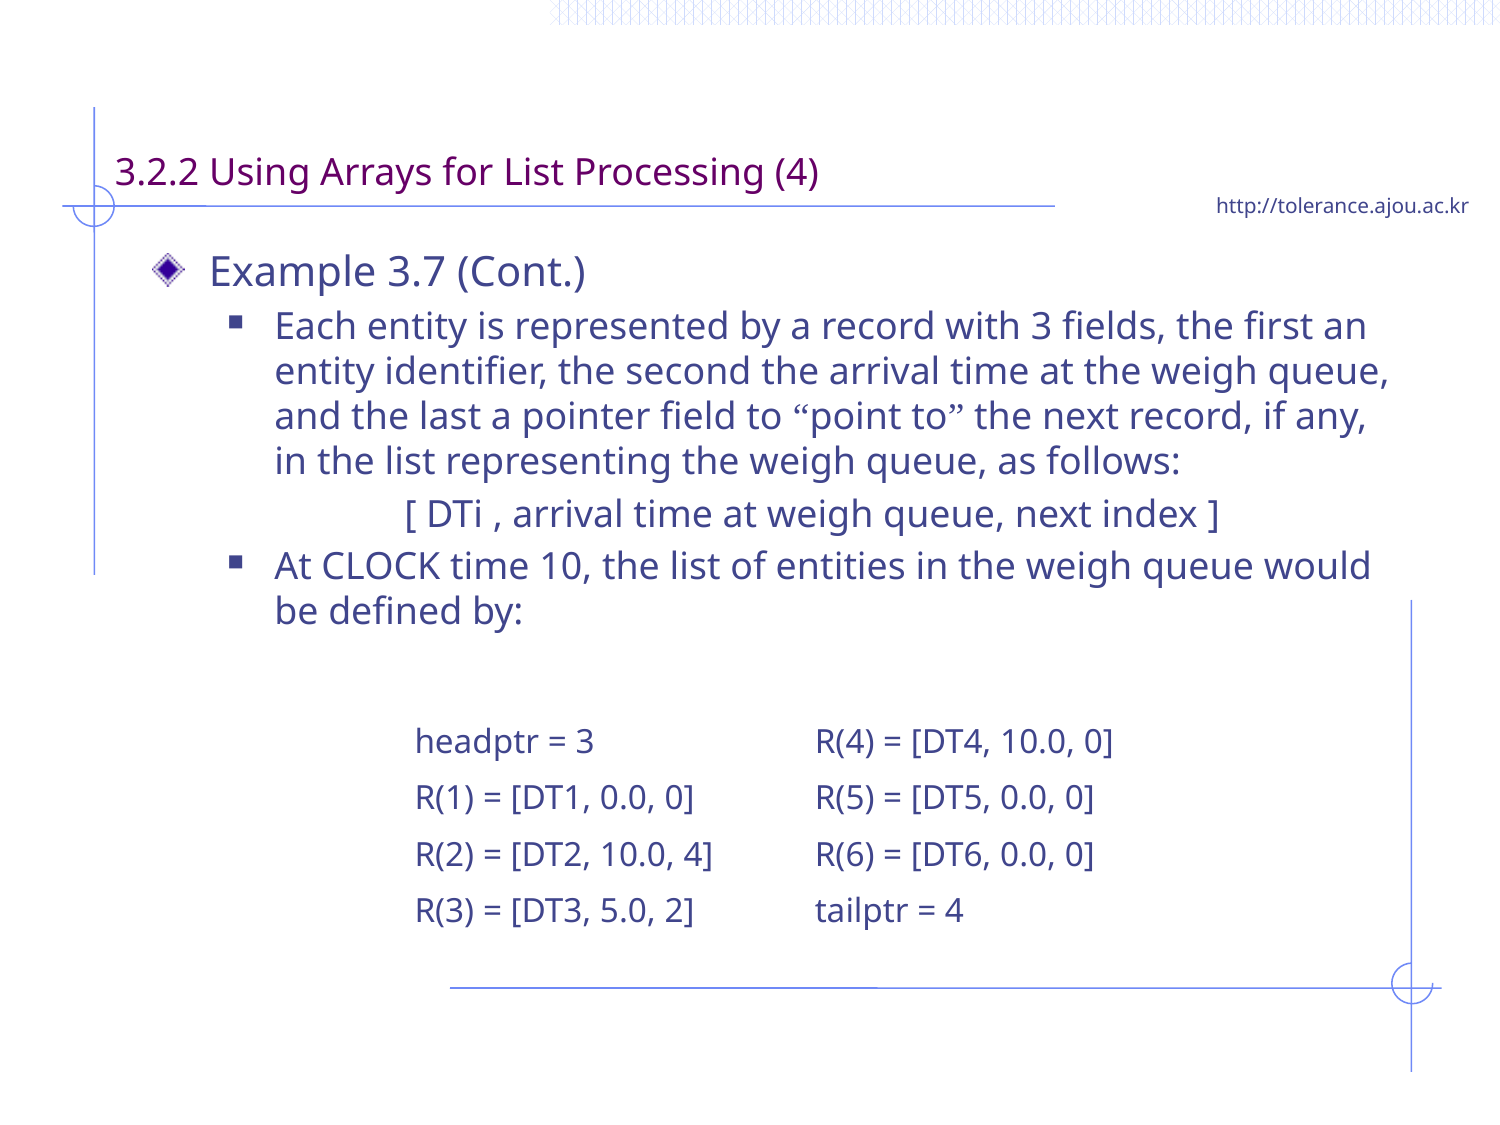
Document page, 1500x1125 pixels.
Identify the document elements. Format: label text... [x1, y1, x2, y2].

text_box R(4) = [DT4, 10.0, 0] R(5) = [DT5, 0.0, 0] R(6) = [DT6, 0.0, 0] tailptr = 4 [799, 712, 1188, 937]
list Example 3.7 (Cont.) Each entity is represented by a record with 3 fields, the first an entity identifier, the second the arrival time at the weigh queue, and the last a pointer field to “point to” the next record, if any, in the list representing the weigh queue, as follows: [ DTi , arrival time at weigh queue, next index ] At CLOCK time 10, the list of entities in the weigh queue would be defined by: [137, 237, 1413, 686]
picture [152, 253, 185, 287]
text_box headptr = 3 R(1) = [DT1, 0.0, 0] R(2) = [DT2, 10.0, 4] R(3) = [DT3, 5.0, 2] [399, 712, 788, 937]
title 3.2.2 Using Arrays for List Processing (4) [99, 99, 1163, 201]
